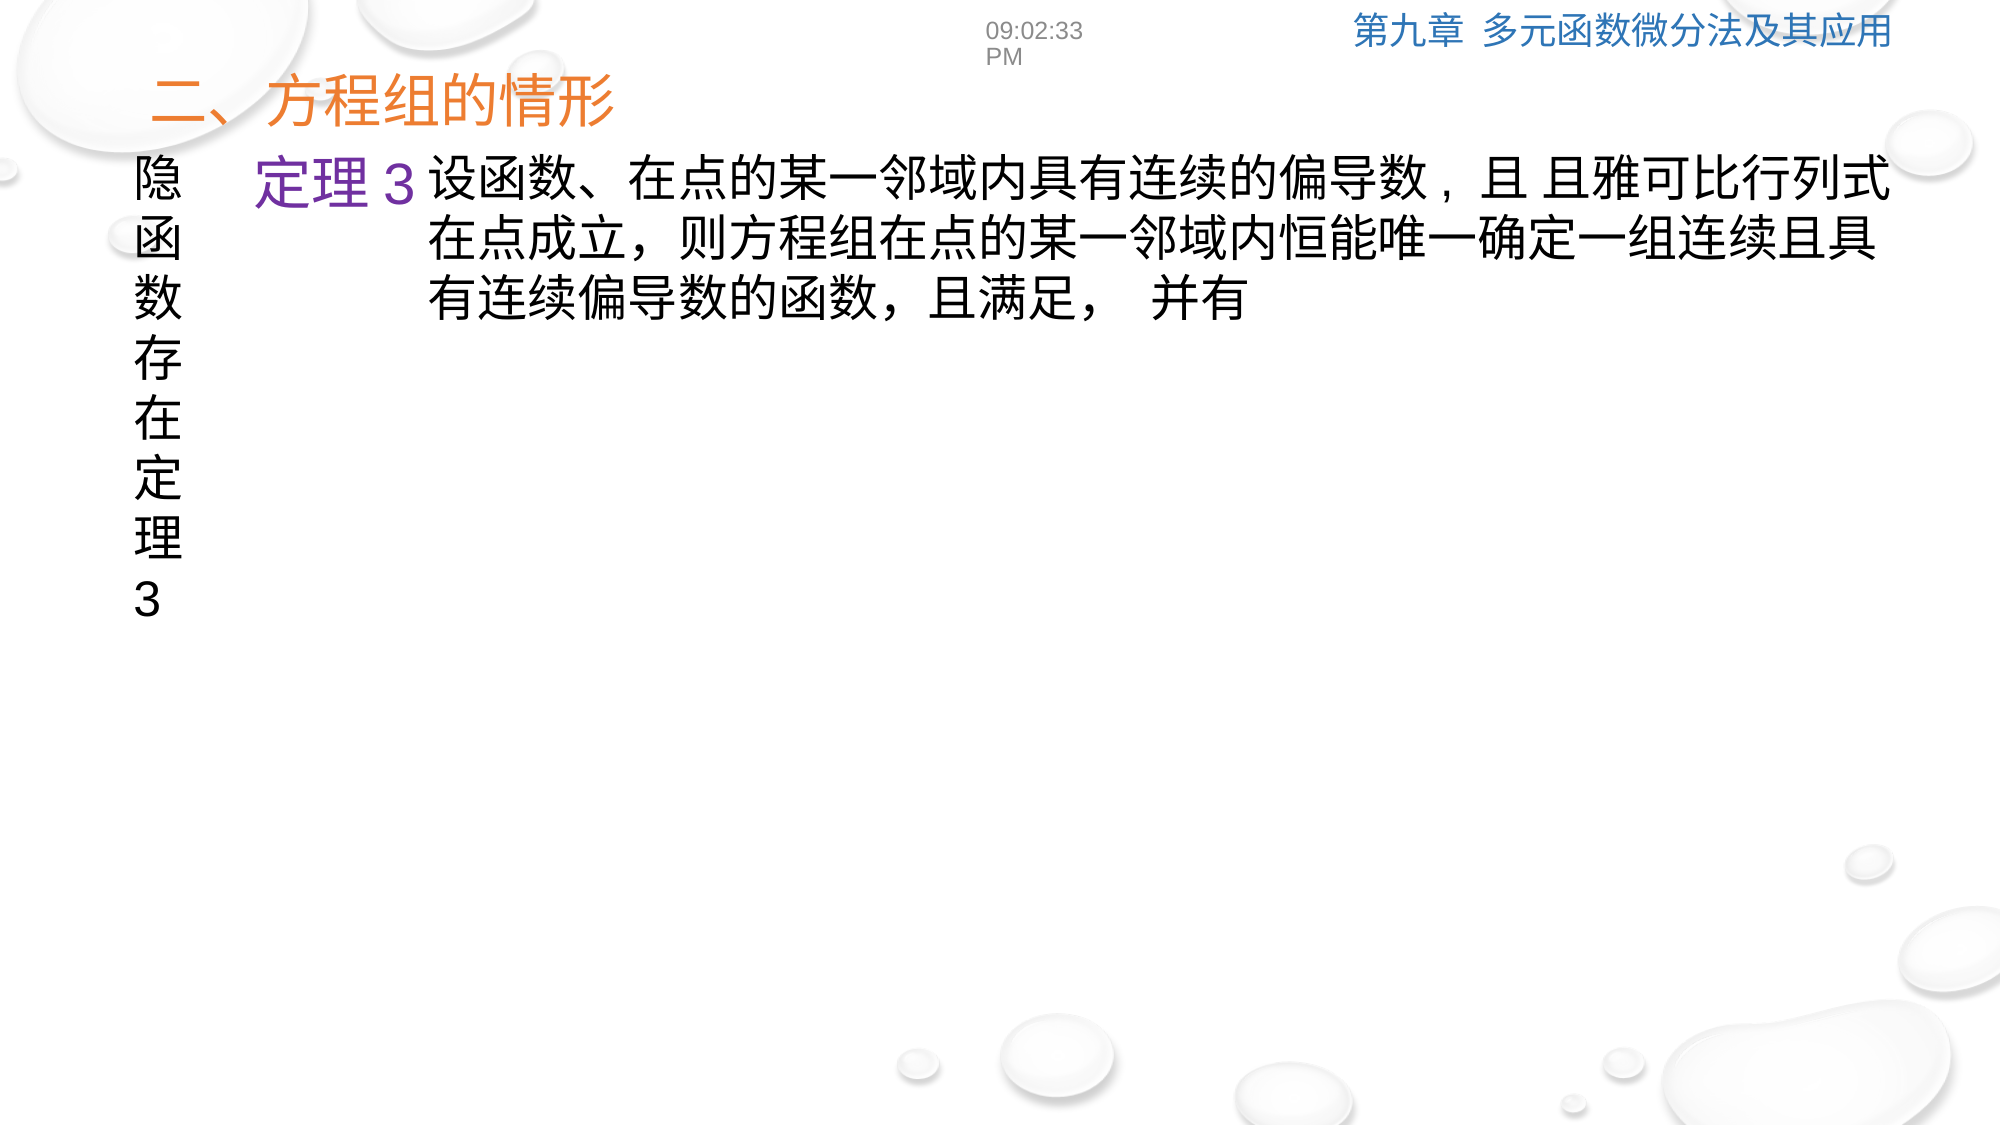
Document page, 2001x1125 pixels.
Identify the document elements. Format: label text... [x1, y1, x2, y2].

text_box 定理3 [238, 138, 448, 224]
text_box 二、方程组的情形 [149, 63, 1150, 134]
text_box 隐函数存在定理3 [118, 138, 202, 634]
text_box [0, 0, 2000, 1125]
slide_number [970, 0, 1108, 60]
